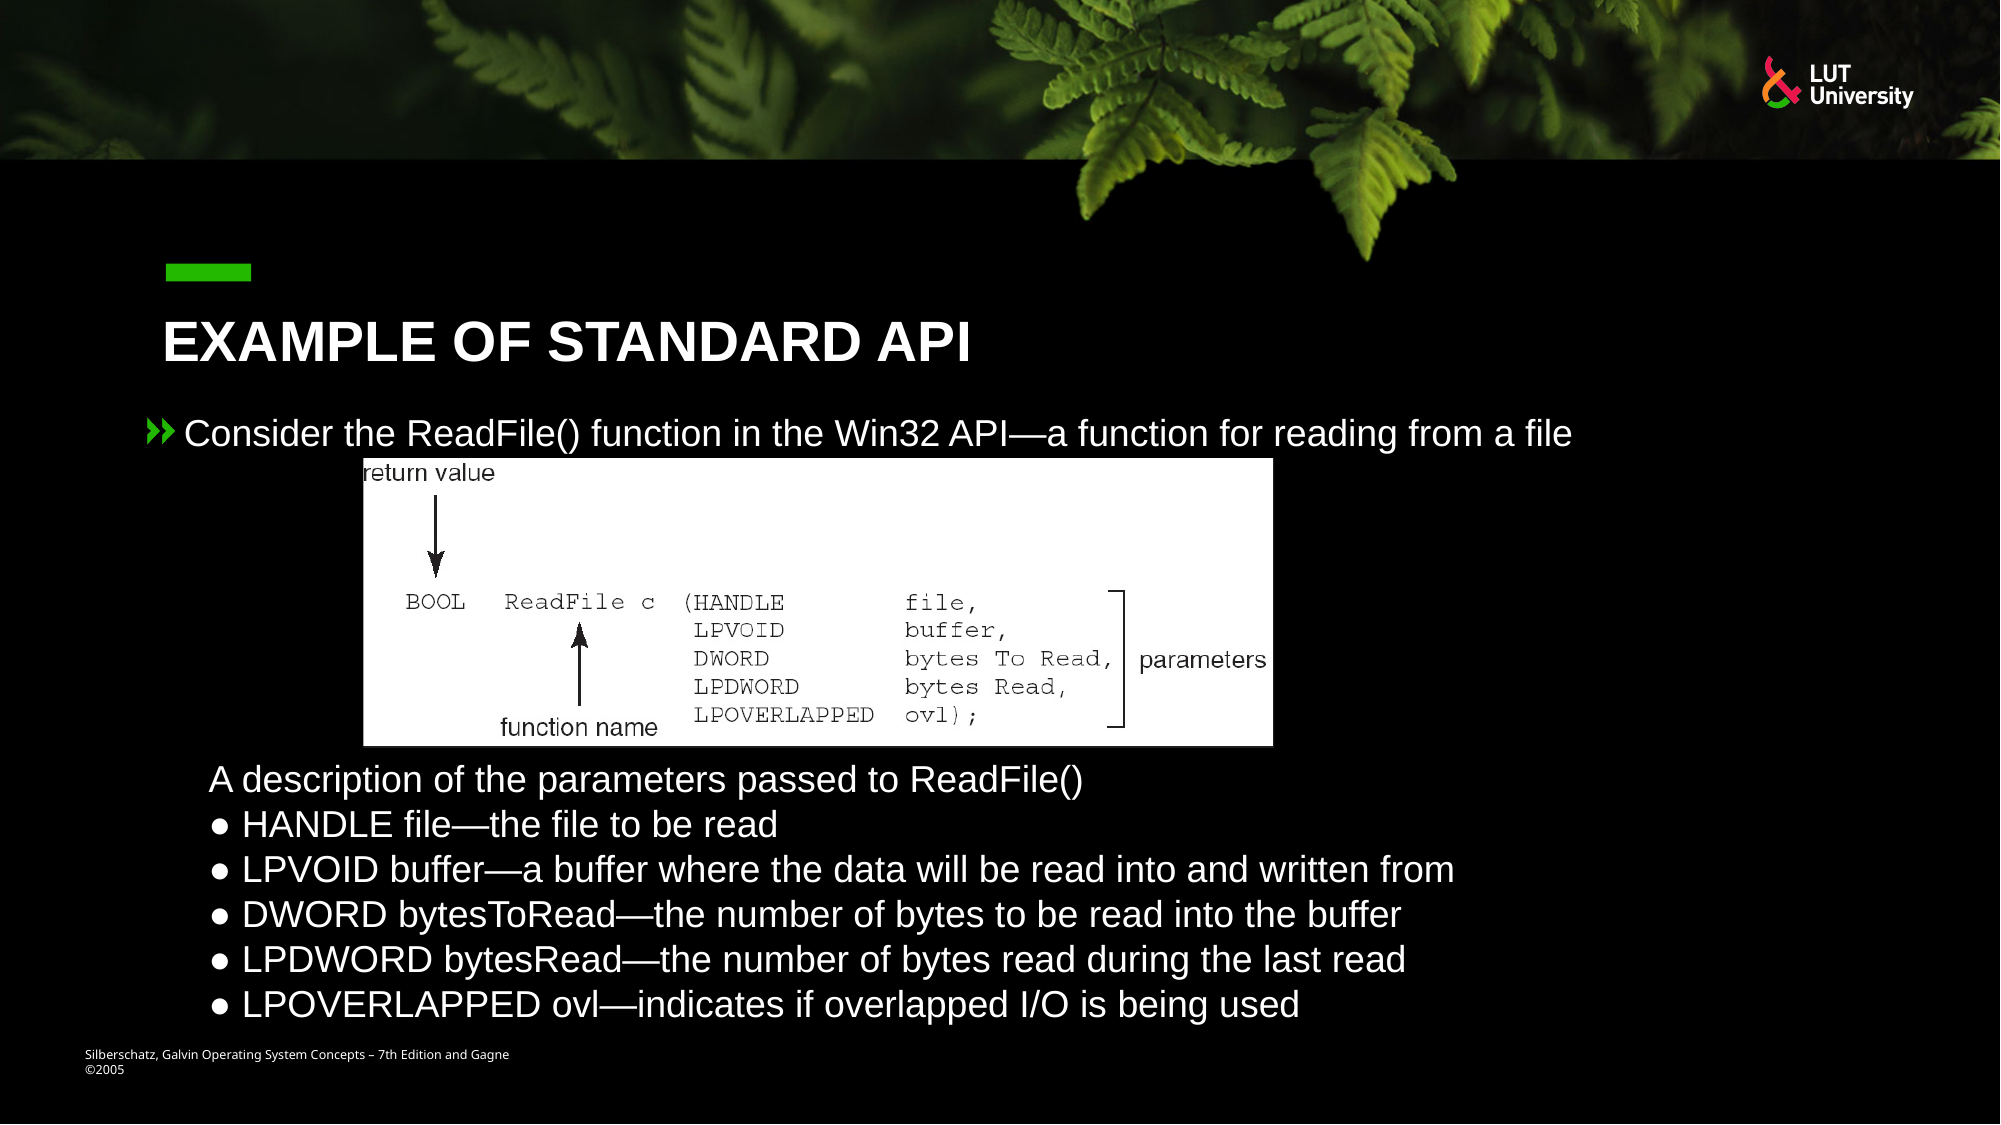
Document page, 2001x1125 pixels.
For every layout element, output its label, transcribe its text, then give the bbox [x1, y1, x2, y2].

list Consider the ReadFile() function in the Win32 API—a function for reading from a file [131, 392, 1811, 1004]
text_box Silberschatz, Galvin Operating System Concepts – 7th Edition and Gagne ©2005 [70, 1039, 552, 1084]
title Example of Standard API [147, 305, 1873, 382]
text_box A description of the parameters passed to ReadFile() ● HANDLE file—the file to be read ● LPVOID buffer—a buffer where the data will be read into and written from ● DWORD bytesToRead—the number of bytes to be read into the buffer ● LPDWORD bytesRead—the number of bytes read during the last read ● LPOVERLAPPED ovl—indicates if overlapped I/O is being used [193, 747, 1807, 1032]
picture [0, 0, 2000, 1124]
